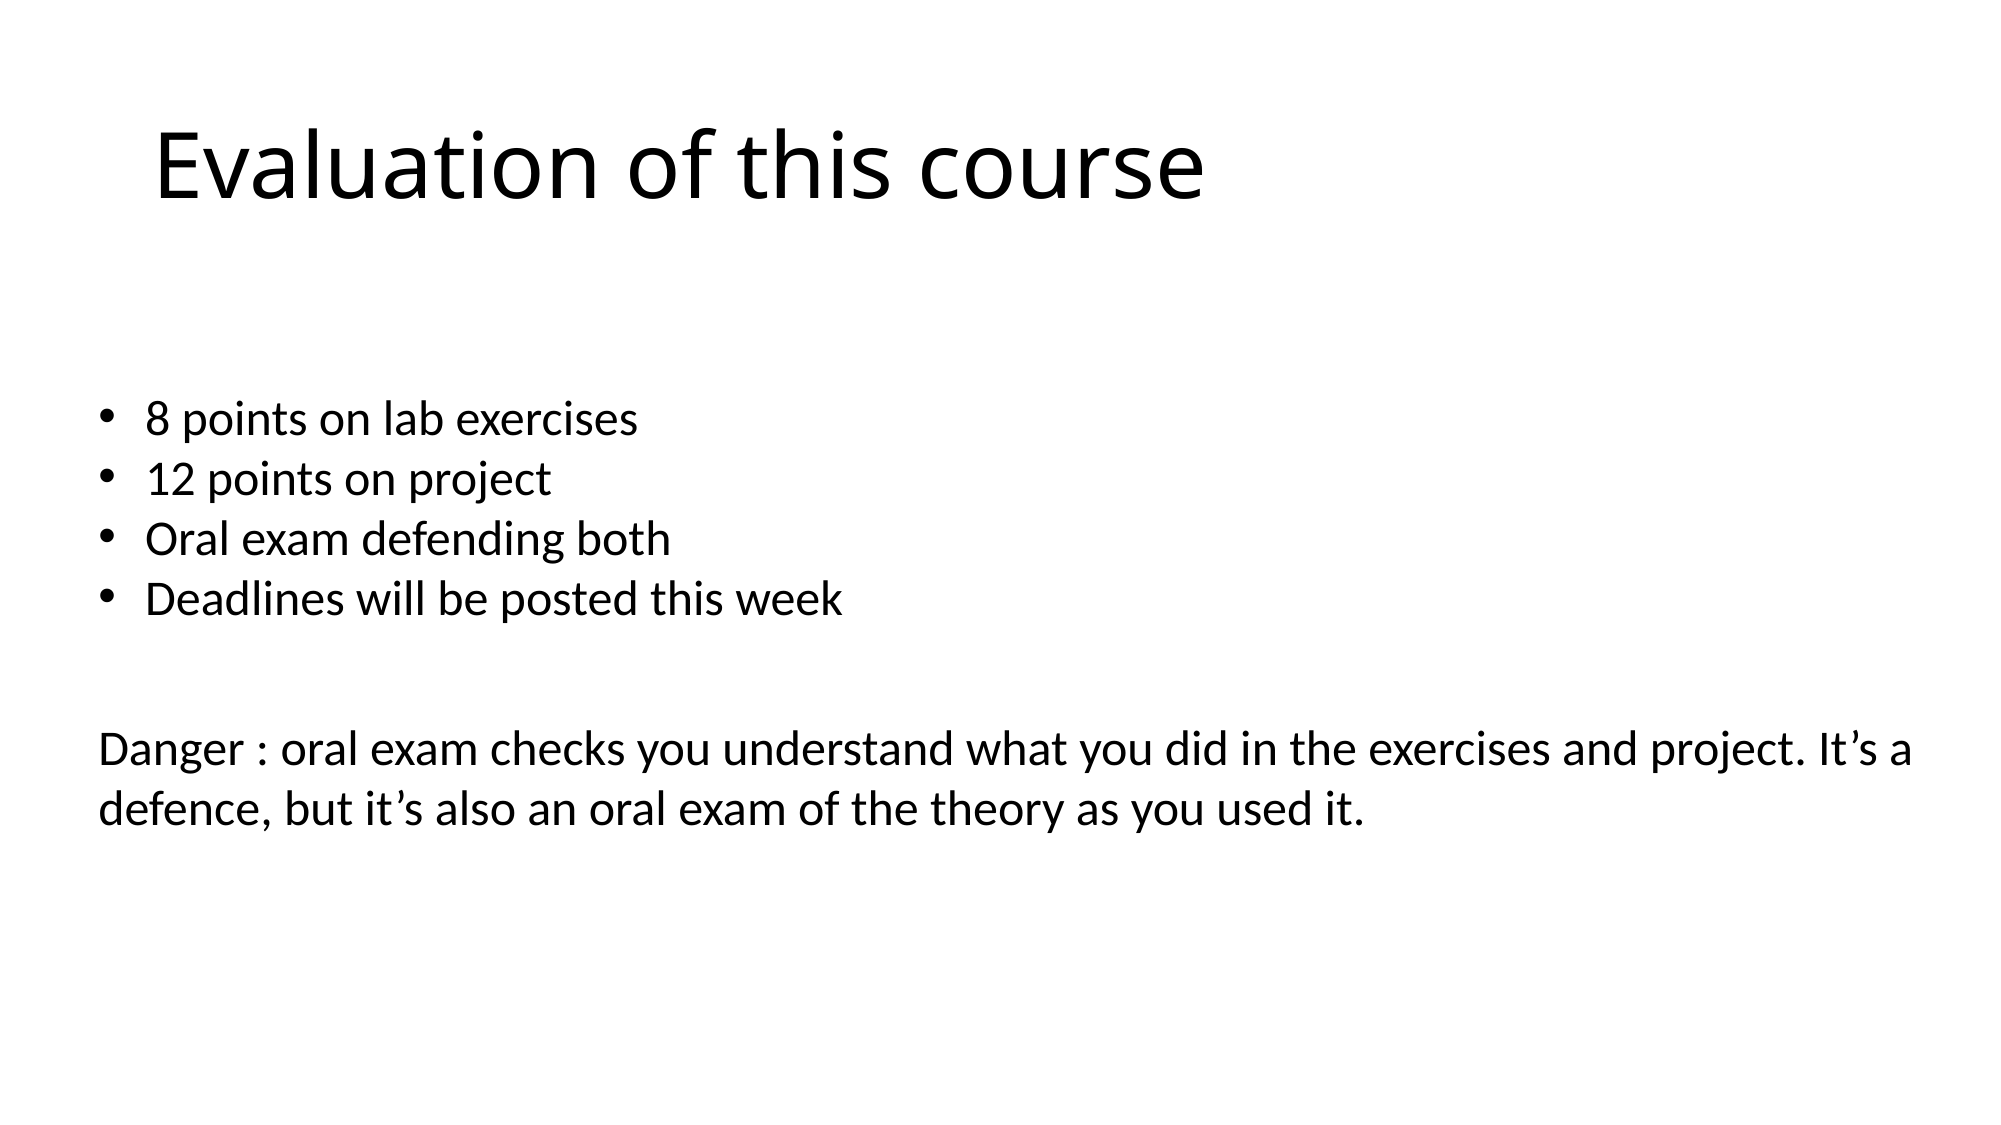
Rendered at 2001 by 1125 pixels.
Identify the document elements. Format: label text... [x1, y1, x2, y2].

text_box 8 points on lab exercises 12 points on project Oral exam defending both Deadlines will be posted this week Danger : oral exam checks you understand what you did in the exercises and project. It’s a defence, but it’s also an oral exam of the theory as you used it. [83, 378, 1969, 844]
title Evaluation of this course [137, 59, 1863, 278]
